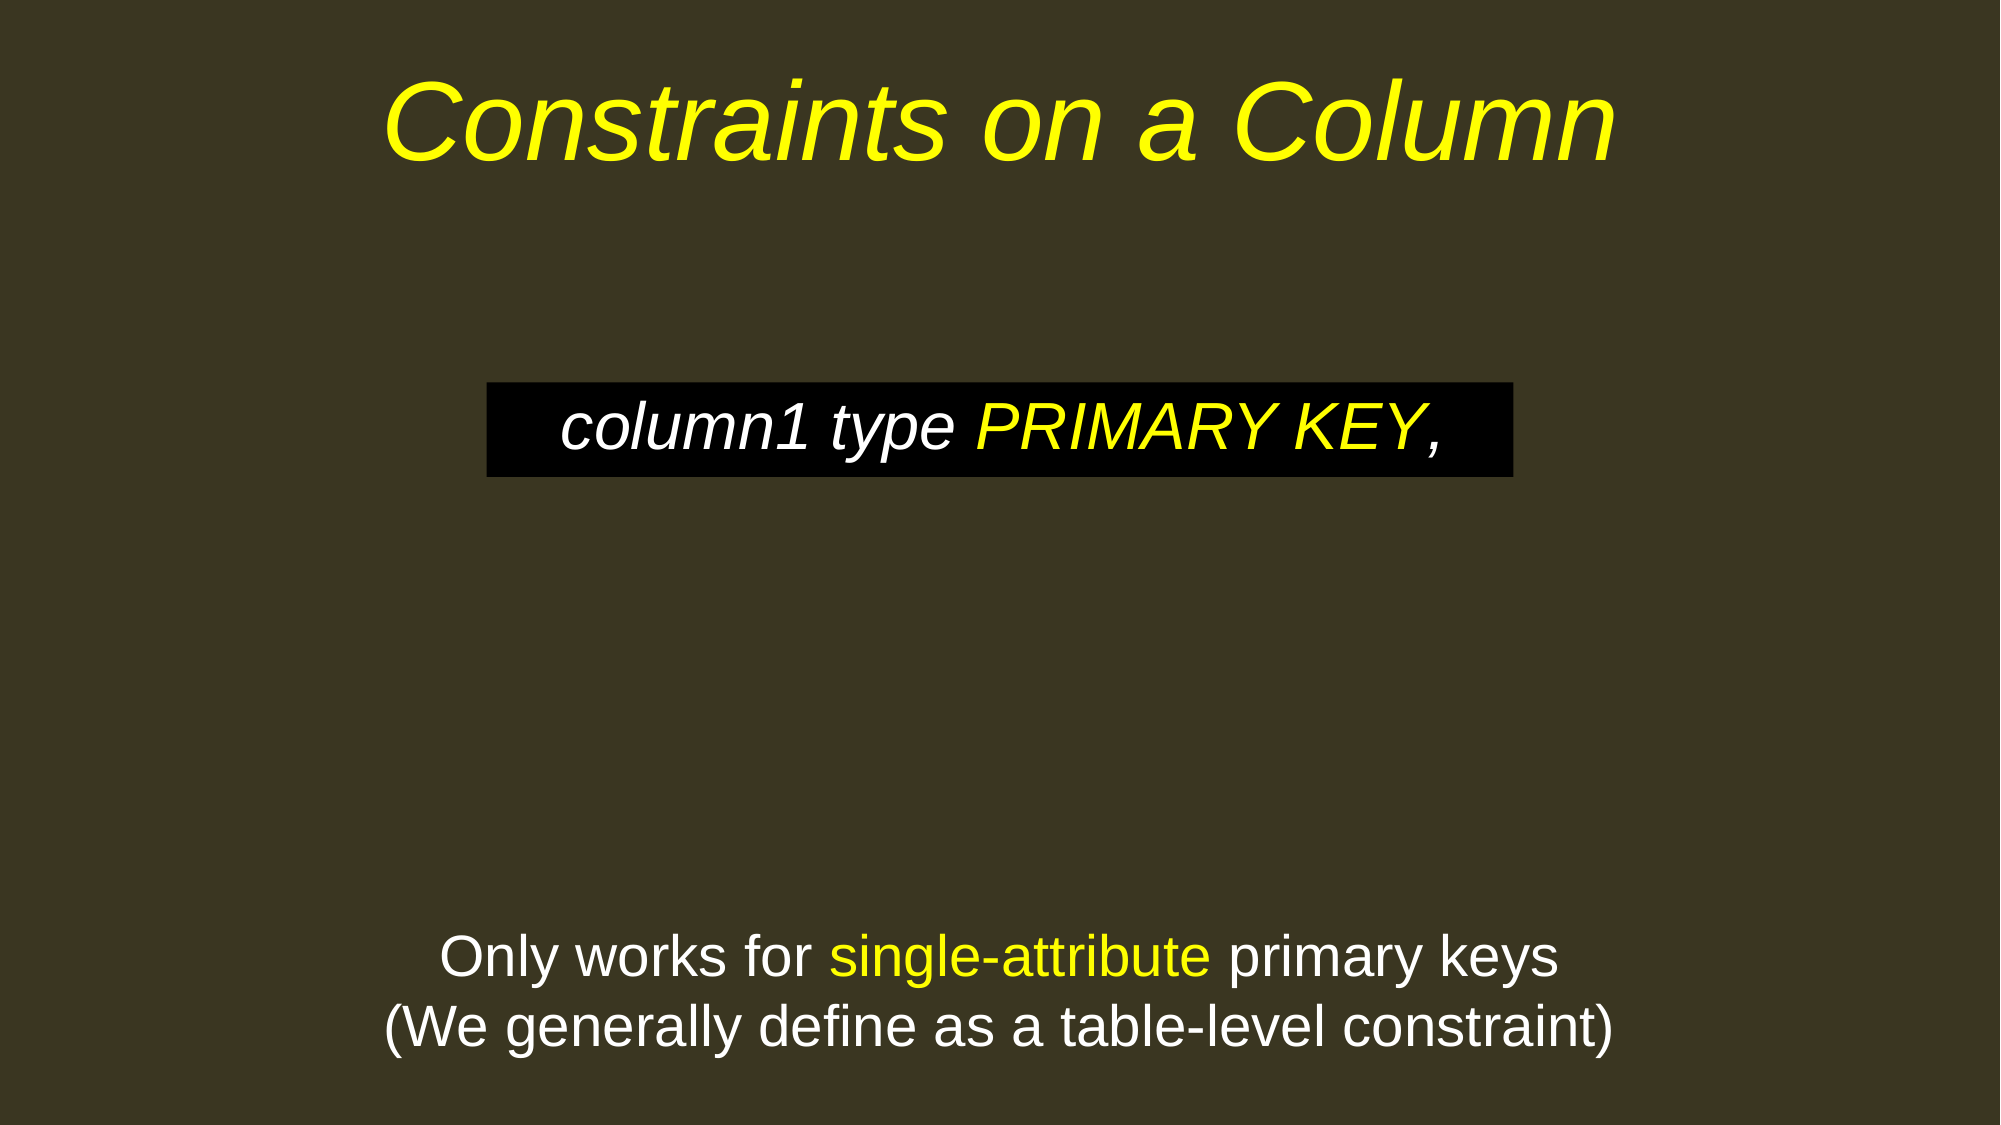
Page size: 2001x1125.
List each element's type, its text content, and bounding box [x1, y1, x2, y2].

title Constraints on a Column [73, 63, 1928, 251]
text_box Only works for single-attribute primary keys (We generally define as a table-level constraint) [368, 910, 1632, 1066]
list column1 type PRIMARY KEY, [486, 382, 1514, 477]
